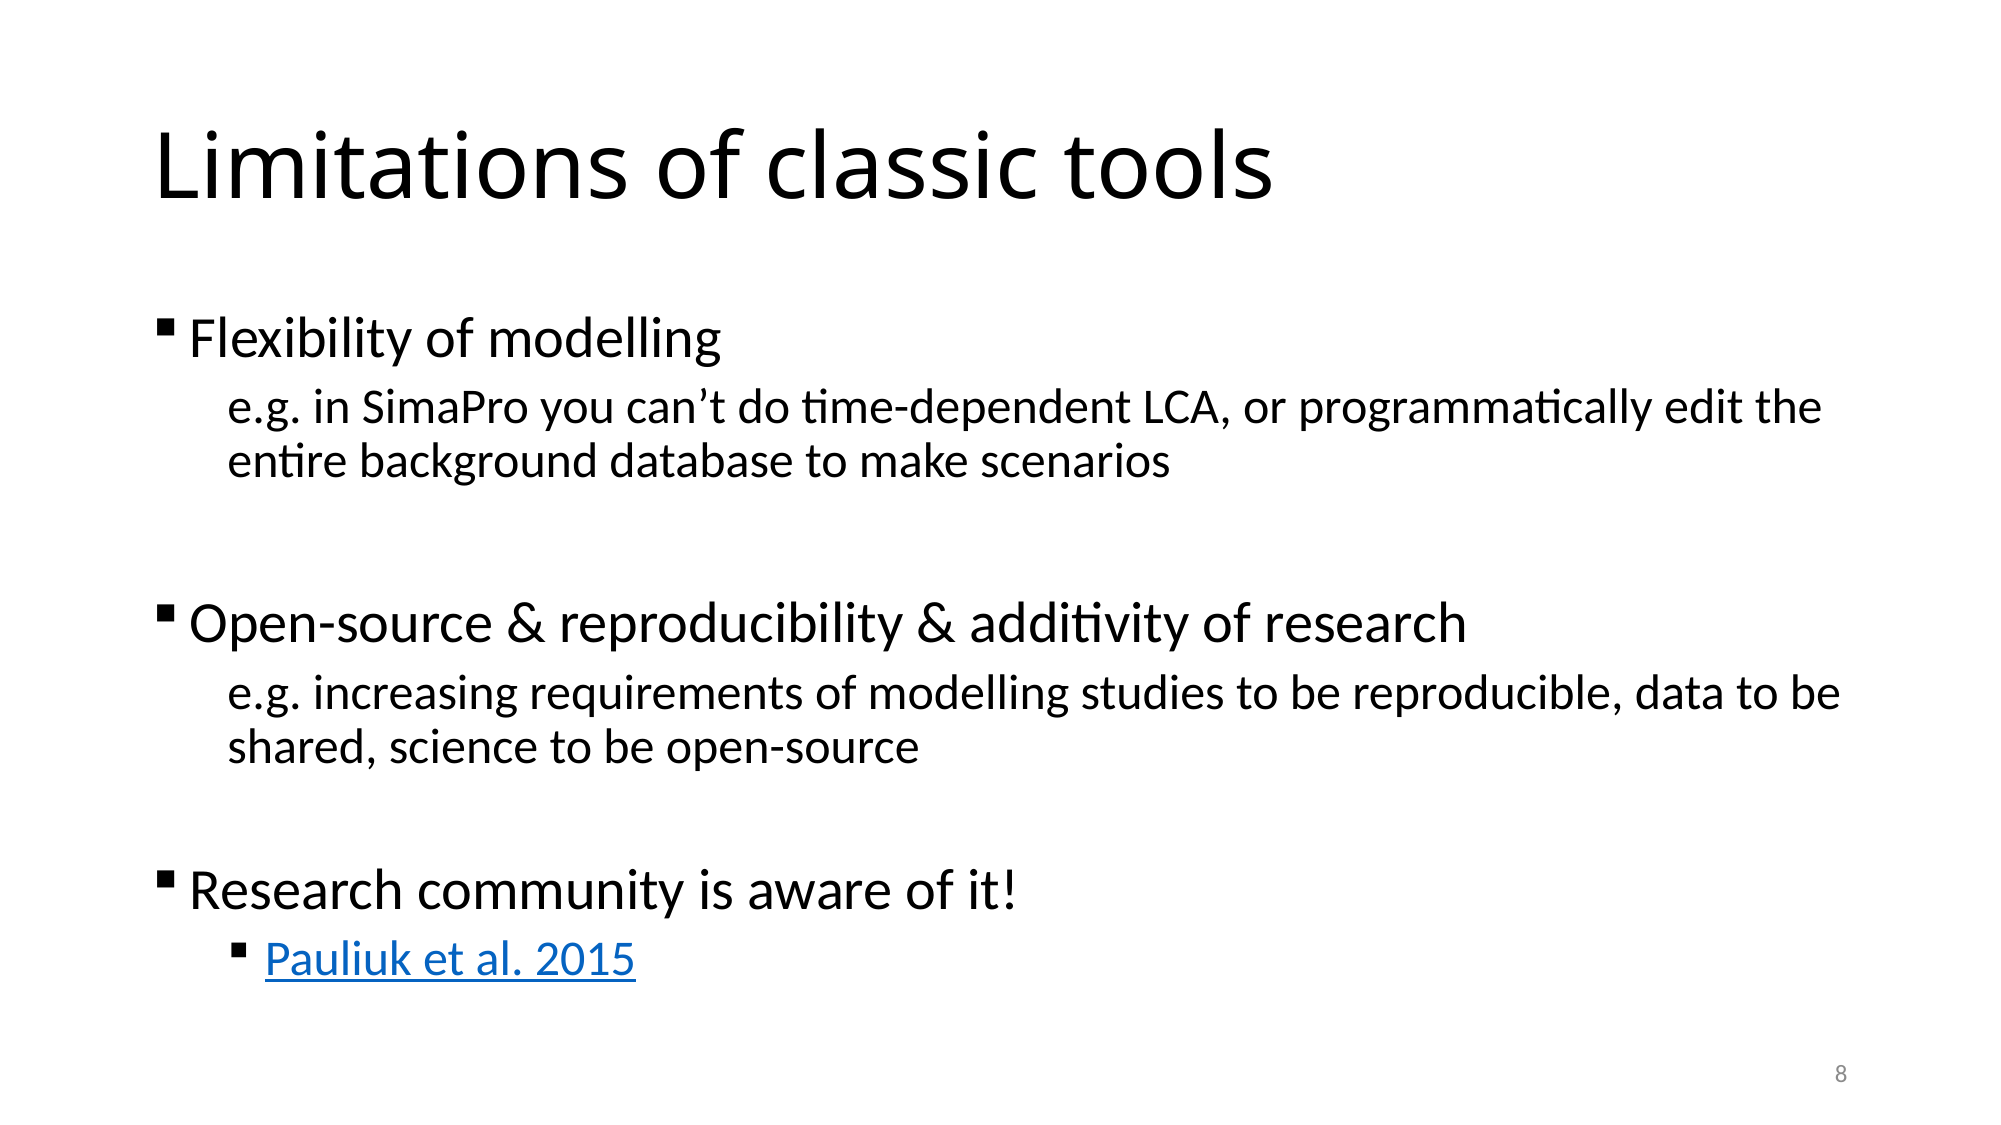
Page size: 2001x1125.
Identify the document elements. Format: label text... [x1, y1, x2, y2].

list Flexibility of modelling e.g. in SimaPro you can’t do time-dependent LCA, or programmatically edit the entire background database to make scenarios Open-source & reproducibility & additivity of research e.g. increasing requirements of modelling studies to be reproducible, data to be shared, science to be open-source Research community is aware of it! Pauliuk et al. 2015 [137, 299, 1863, 1014]
slide_number 8 [1412, 1042, 1863, 1103]
title Limitations of classic tools [137, 59, 1863, 278]
